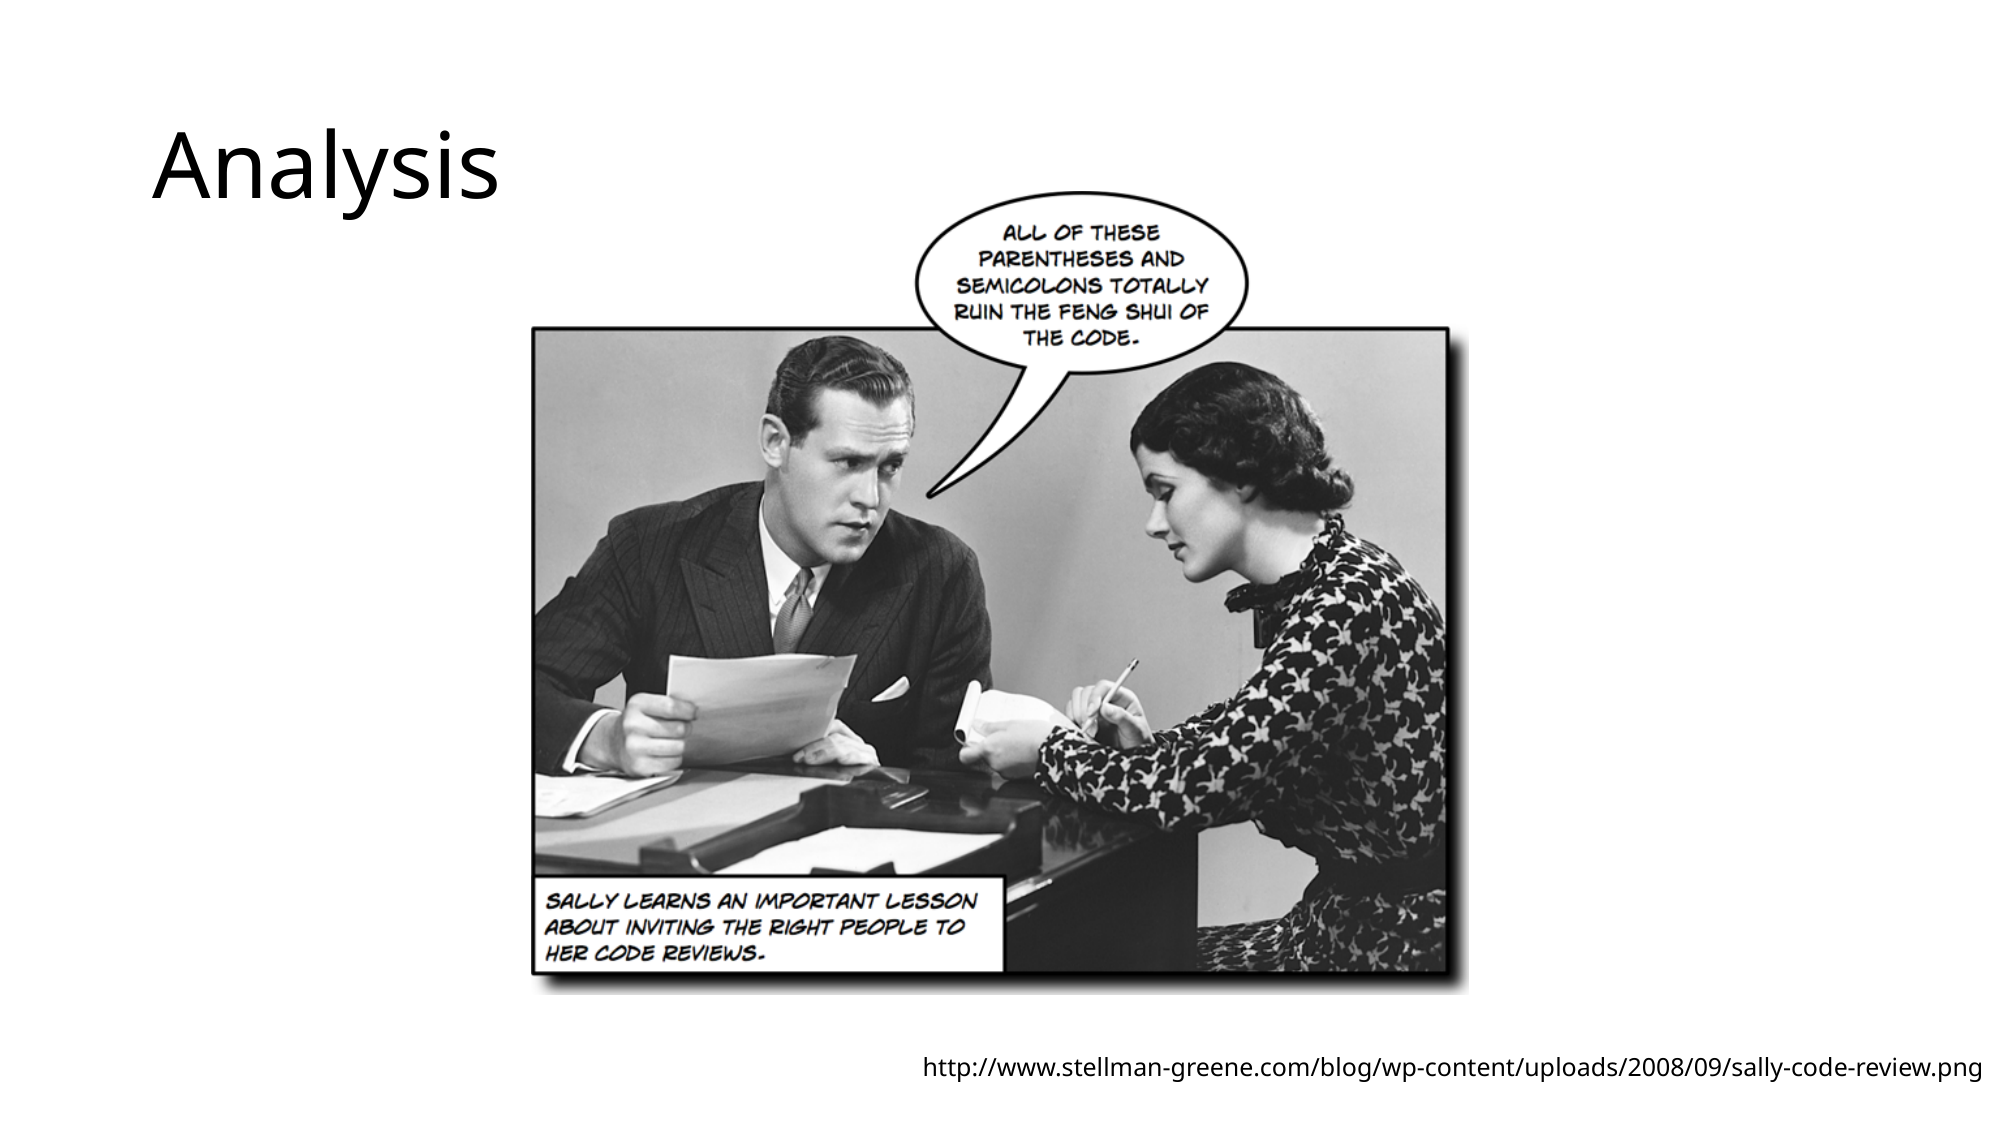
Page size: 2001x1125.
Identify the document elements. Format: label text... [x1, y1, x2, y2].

picture [531, 191, 1469, 996]
title Analysis [137, 59, 1863, 278]
text_box http://www.stellman-greene.com/blog/wp-content/uploads/2008/09/sally-code-review.png [0, 1029, 2000, 1104]
